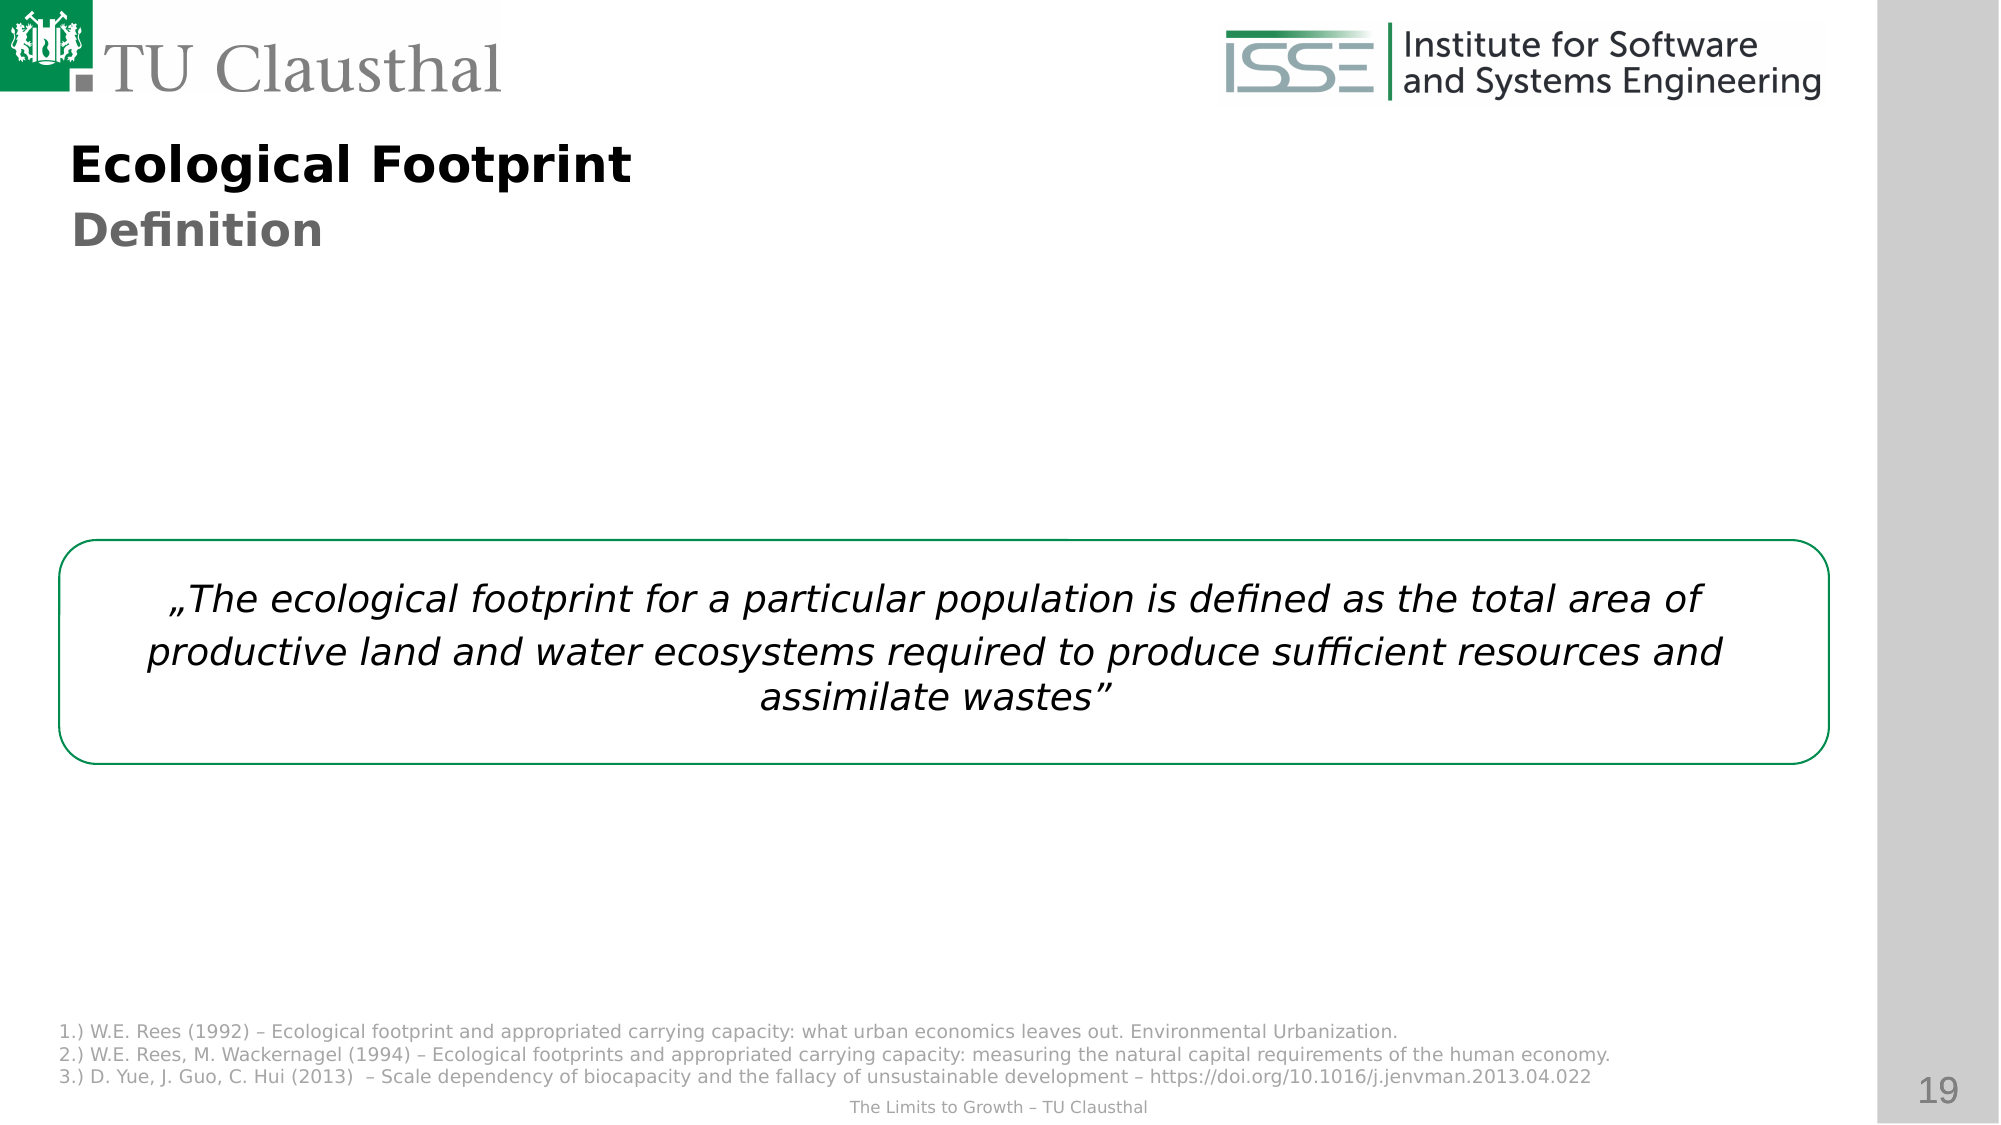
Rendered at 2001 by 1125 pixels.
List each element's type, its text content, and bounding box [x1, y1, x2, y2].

text_box 1.) W.E. Rees (1992) – Ecological footprint and appropriated carrying capacity: what urban economics leaves out. Environmental Urbanization. 2.) W.E. Rees, M. Wackernagel (1994) – Ecological footprints and appropriated carrying capacity: measuring the natural capital requirements of the human economy. 3.) D. Yue, J. Guo, C. Hui (2013) – Scale dependency of biocapacity and the fallacy of unsustainable development – https://doi.org/10.1016/j.jenvman.2013.04.022 [44, 1012, 1815, 1095]
text_box „The ecological footprint for a particular population is defined as the total area of productive land and water ecosystems required to produce sufficient resources and assimilate wastes” [55, 208, 1817, 1033]
picture [1218, 22, 1826, 107]
text_box Ecological Footprint [55, 125, 1817, 206]
text_box [58, 538, 1830, 765]
picture [0, 0, 501, 92]
text_box Definition [70, 188, 1769, 269]
